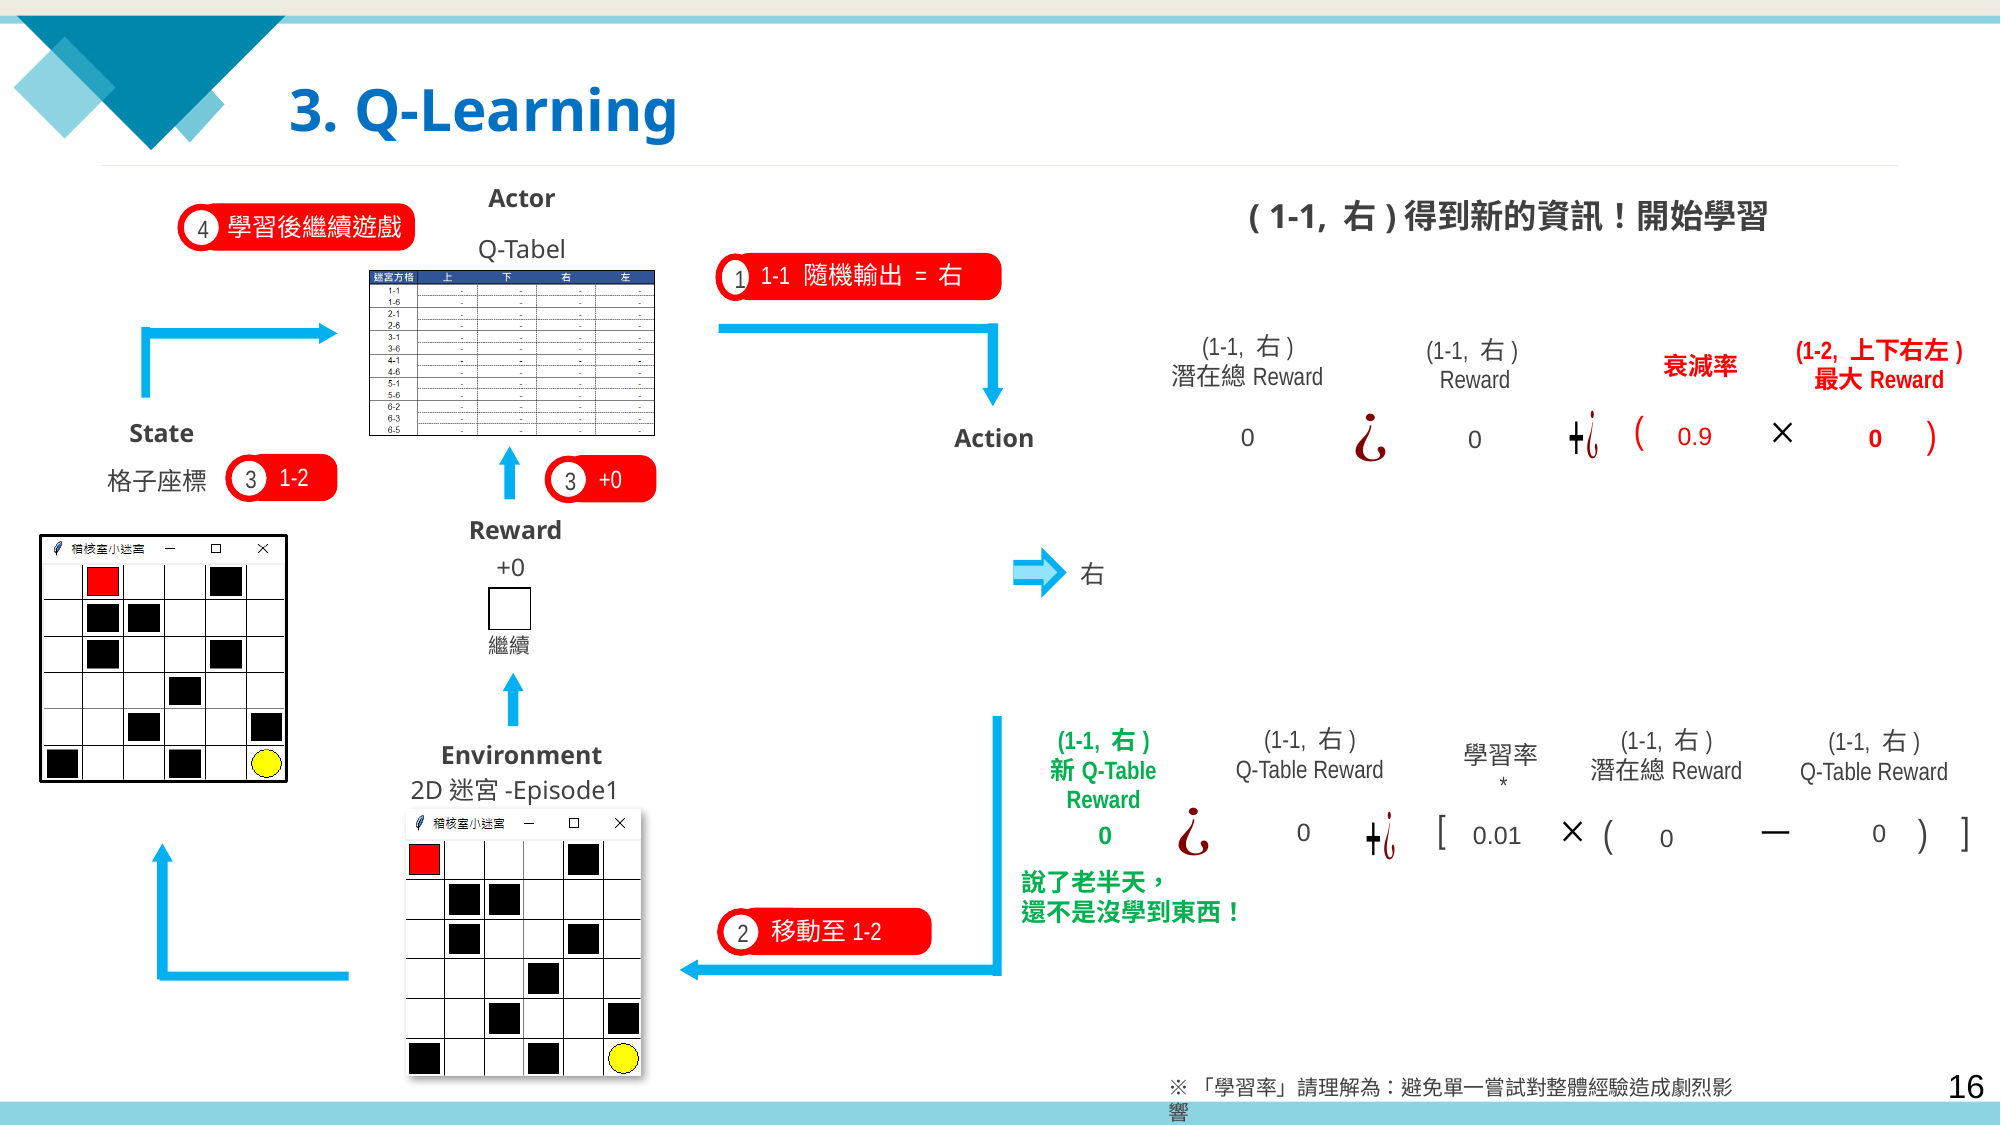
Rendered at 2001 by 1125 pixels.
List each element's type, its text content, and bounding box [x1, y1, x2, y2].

text_box ( 1-1, 右)得到新的資訊！開始學習 [1234, 187, 1794, 243]
picture [406, 809, 641, 1076]
text_box [ [1417, 798, 1465, 858]
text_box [228, 453, 338, 503]
text_box 繼續 [473, 624, 547, 665]
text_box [201, 262, 277, 459]
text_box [1568, 326, 1983, 465]
text_box (1-1, 右) 潛在總Reward [1136, 322, 1360, 398]
text_box Reward [445, 506, 586, 552]
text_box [708, 687, 973, 1010]
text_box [718, 252, 1002, 302]
text_box (1-1, 右) 潛在總Reward [1574, 716, 1759, 792]
text_box [488, 587, 532, 624]
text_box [720, 907, 932, 956]
text_box 0 [1185, 414, 1310, 459]
text_box 2D迷宮-Episode1 [378, 766, 653, 812]
text_box State [91, 410, 201, 455]
picture [42, 536, 286, 780]
text_box 0 [1269, 809, 1339, 854]
text_box (1-1, 右) Reward [1369, 326, 1568, 402]
text_box Action [910, 414, 1079, 460]
text_box Q-Tabel [342, 226, 702, 271]
text_box 說了老半天， 還不是沒學到東西！ [1006, 858, 1246, 934]
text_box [180, 203, 423, 252]
text_box 3. Q-Learning [274, 31, 1794, 151]
text_box Environment [422, 731, 621, 766]
text_box [500, 670, 526, 728]
text_box (1-1, 右) Q-Table Reward [1215, 716, 1414, 791]
text_box [497, 444, 522, 501]
text_box 學習率* [1444, 731, 1562, 807]
text_box +0 [476, 544, 545, 589]
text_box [718, 323, 1004, 407]
text_box 0.01 [1465, 812, 1547, 857]
text_box 0 [1632, 815, 1719, 860]
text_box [997, 716, 1215, 859]
text_box ) [1899, 801, 1947, 862]
text_box 0 [1847, 810, 1899, 856]
text_box ] [1942, 799, 1989, 860]
text_box 格子座標 [58, 458, 228, 503]
text_box ※「學習率」請理解為：避免單一嘗試對整體經驗造成劇烈影響 [1153, 1067, 1766, 1125]
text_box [547, 455, 657, 504]
picture [367, 268, 657, 437]
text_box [1013, 547, 1067, 598]
text_box Actor [470, 175, 574, 220]
text_box 0 [1412, 416, 1538, 462]
text_box 右 [1067, 550, 1119, 596]
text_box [151, 843, 349, 981]
text_box ( [1584, 803, 1632, 863]
text_box (1-1, 右) Q-Table Reward [1782, 717, 1967, 793]
